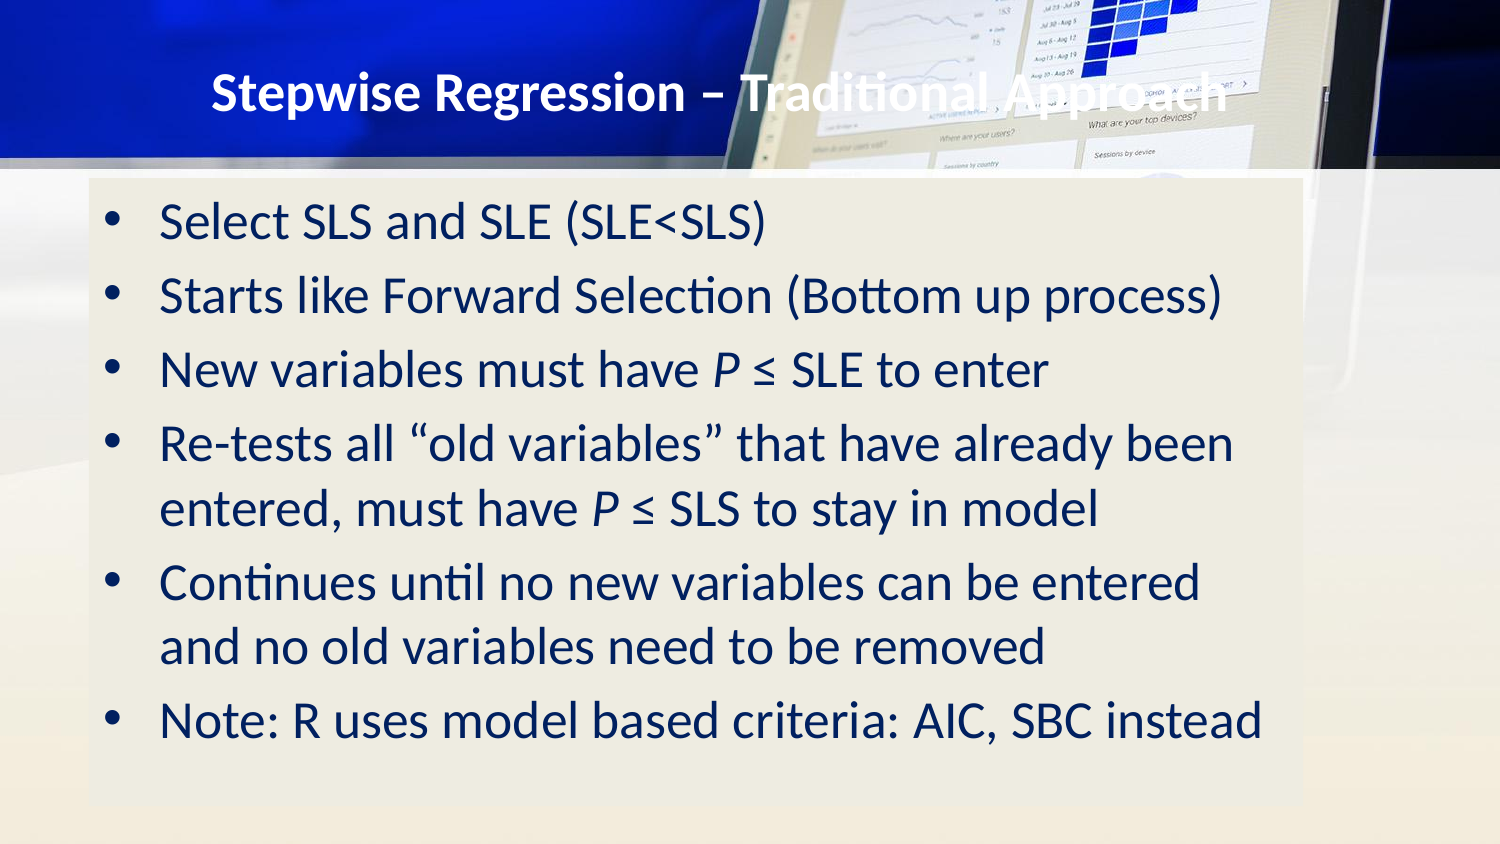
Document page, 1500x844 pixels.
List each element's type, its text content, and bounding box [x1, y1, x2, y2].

picture [0, 0, 1500, 844]
title Stepwise Regression – Traditional Approach [196, 37, 1304, 141]
list Select SLS and SLE (SLE<SLS) Starts like Forward Selection (Bottom up process) New variables must have P ≤ SLE to enter Re-tests all “old variables” that have already been entered, must have P ≤ SLS to stay in model Continues until no new variables can be entered and no old variables need to be removed Note: R uses model based criteria: AIC, SBC instead [88, 178, 1304, 807]
